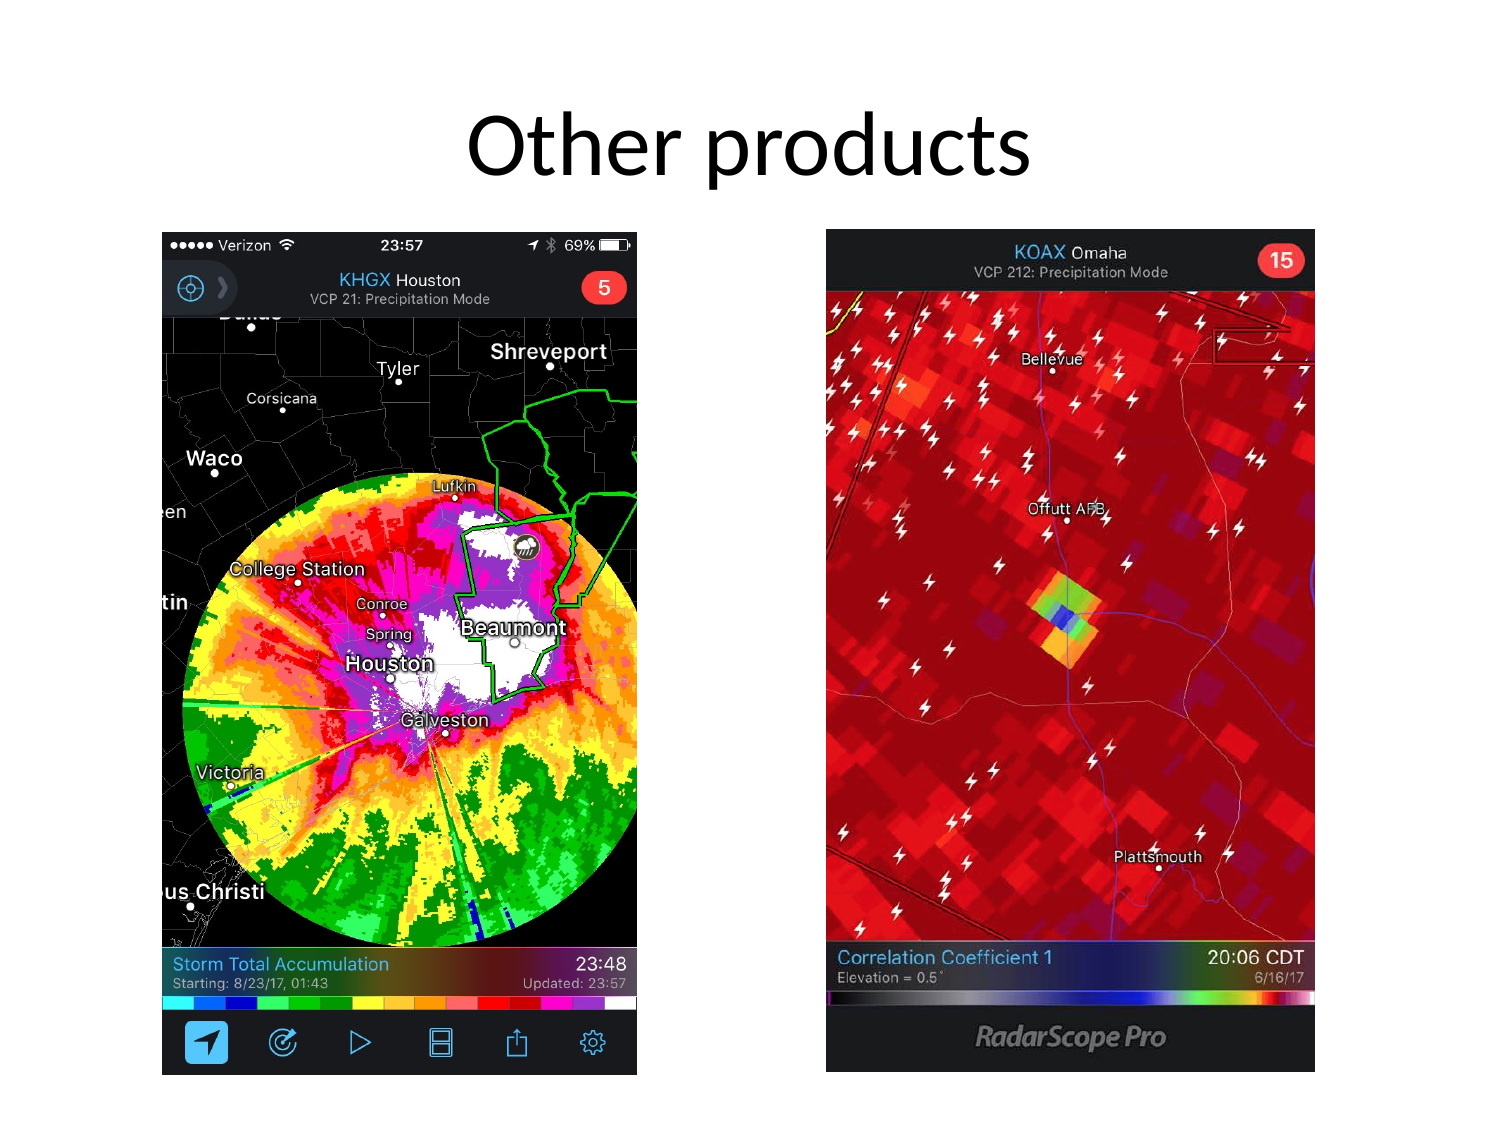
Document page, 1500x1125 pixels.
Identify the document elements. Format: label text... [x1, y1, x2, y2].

picture [826, 229, 1315, 1072]
title Other products [75, 45, 1425, 233]
picture [162, 232, 637, 1075]
